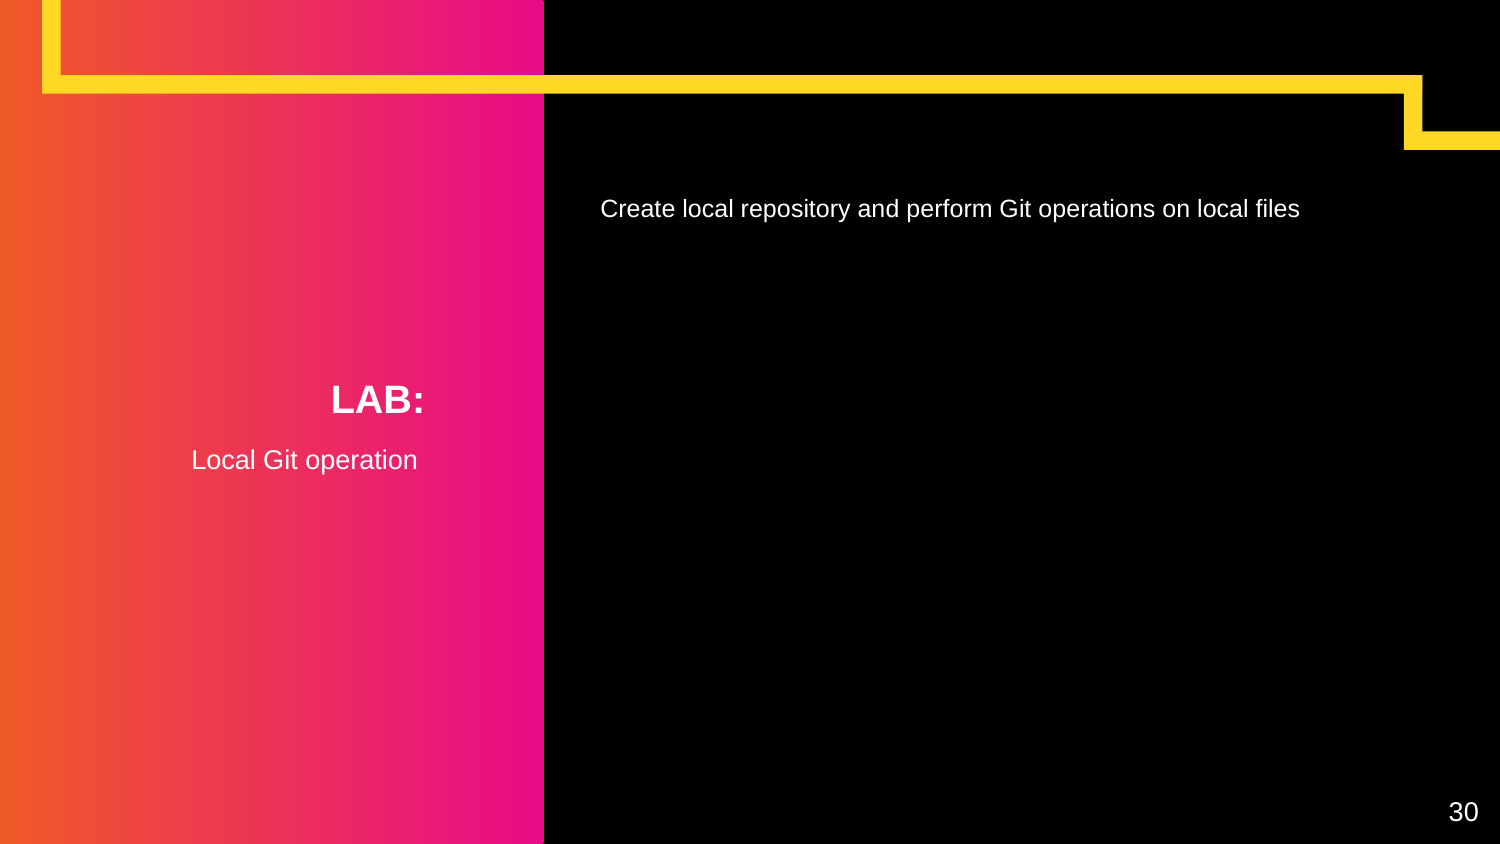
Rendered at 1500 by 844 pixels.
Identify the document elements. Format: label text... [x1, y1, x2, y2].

title LAB: [42, 343, 433, 430]
list Create local repository and perform Git operations on local files [547, 188, 1395, 666]
slide_number 30 [1403, 779, 1494, 844]
subtitle Local Git operation [57, 427, 433, 514]
